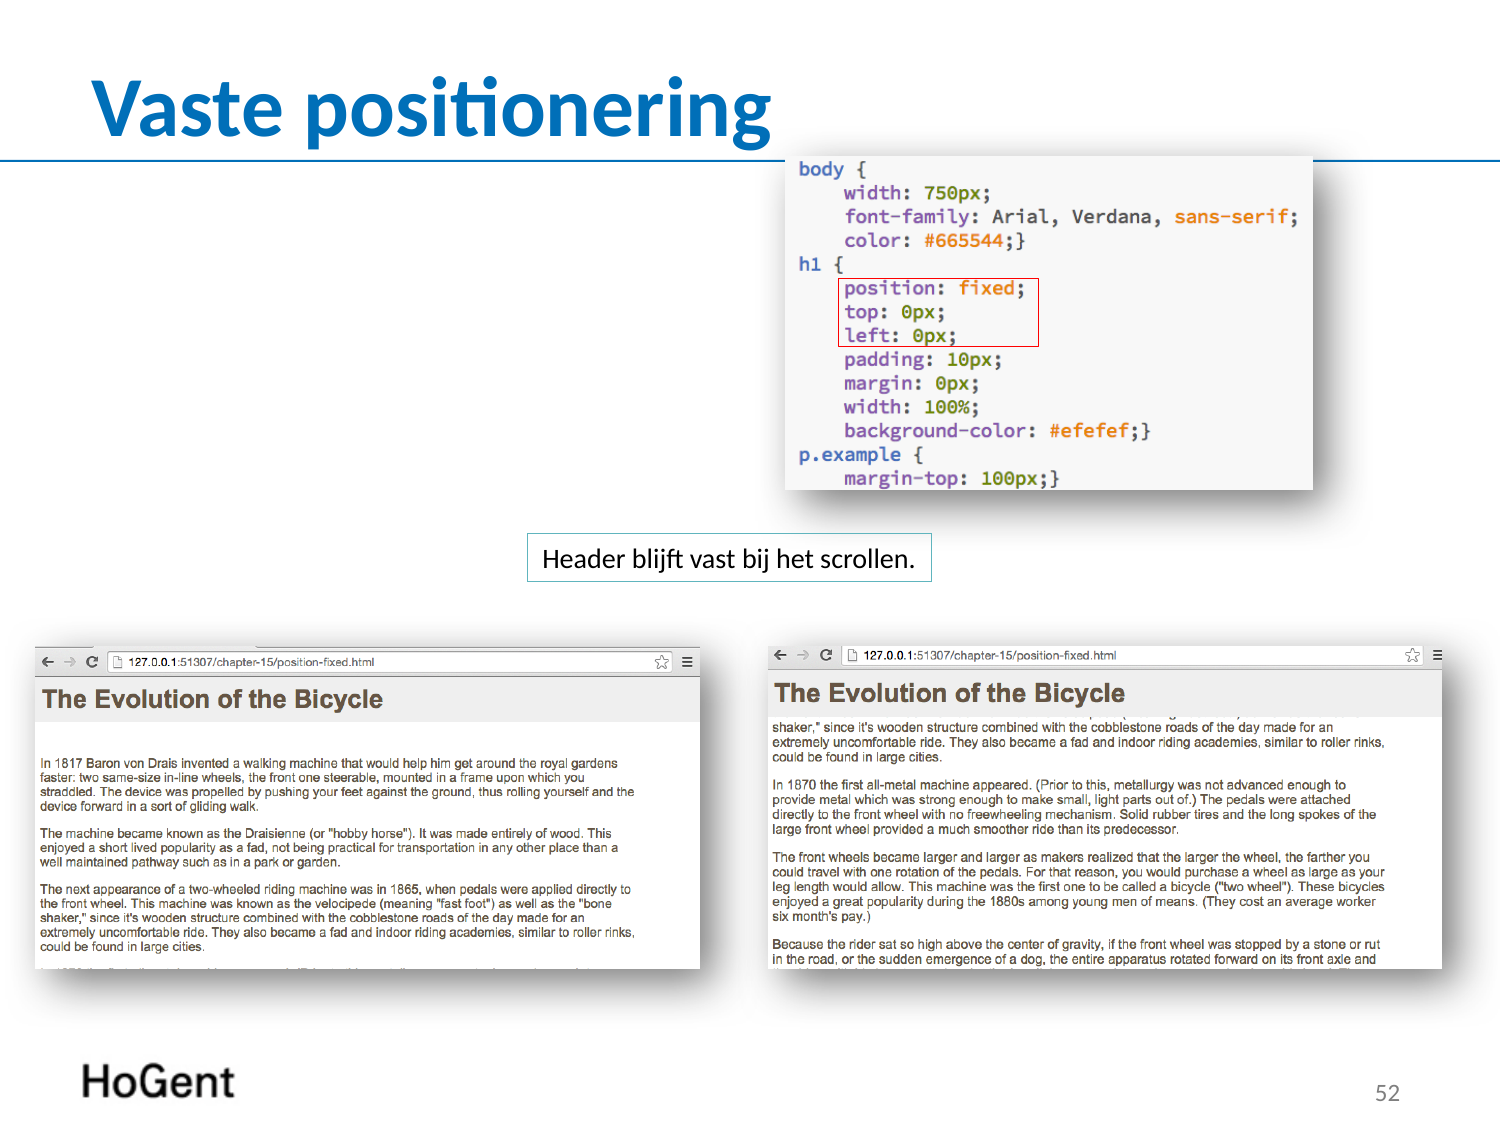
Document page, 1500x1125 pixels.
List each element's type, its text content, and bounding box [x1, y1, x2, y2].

picture [784, 155, 1313, 491]
picture [35, 645, 700, 969]
title Vaste positionering [76, 20, 1421, 185]
slide_number 52 [1374, 1046, 1483, 1107]
text_box Header blijft vast bij het scrollen. [527, 533, 932, 582]
picture [768, 645, 1443, 969]
picture [58, 1041, 254, 1118]
